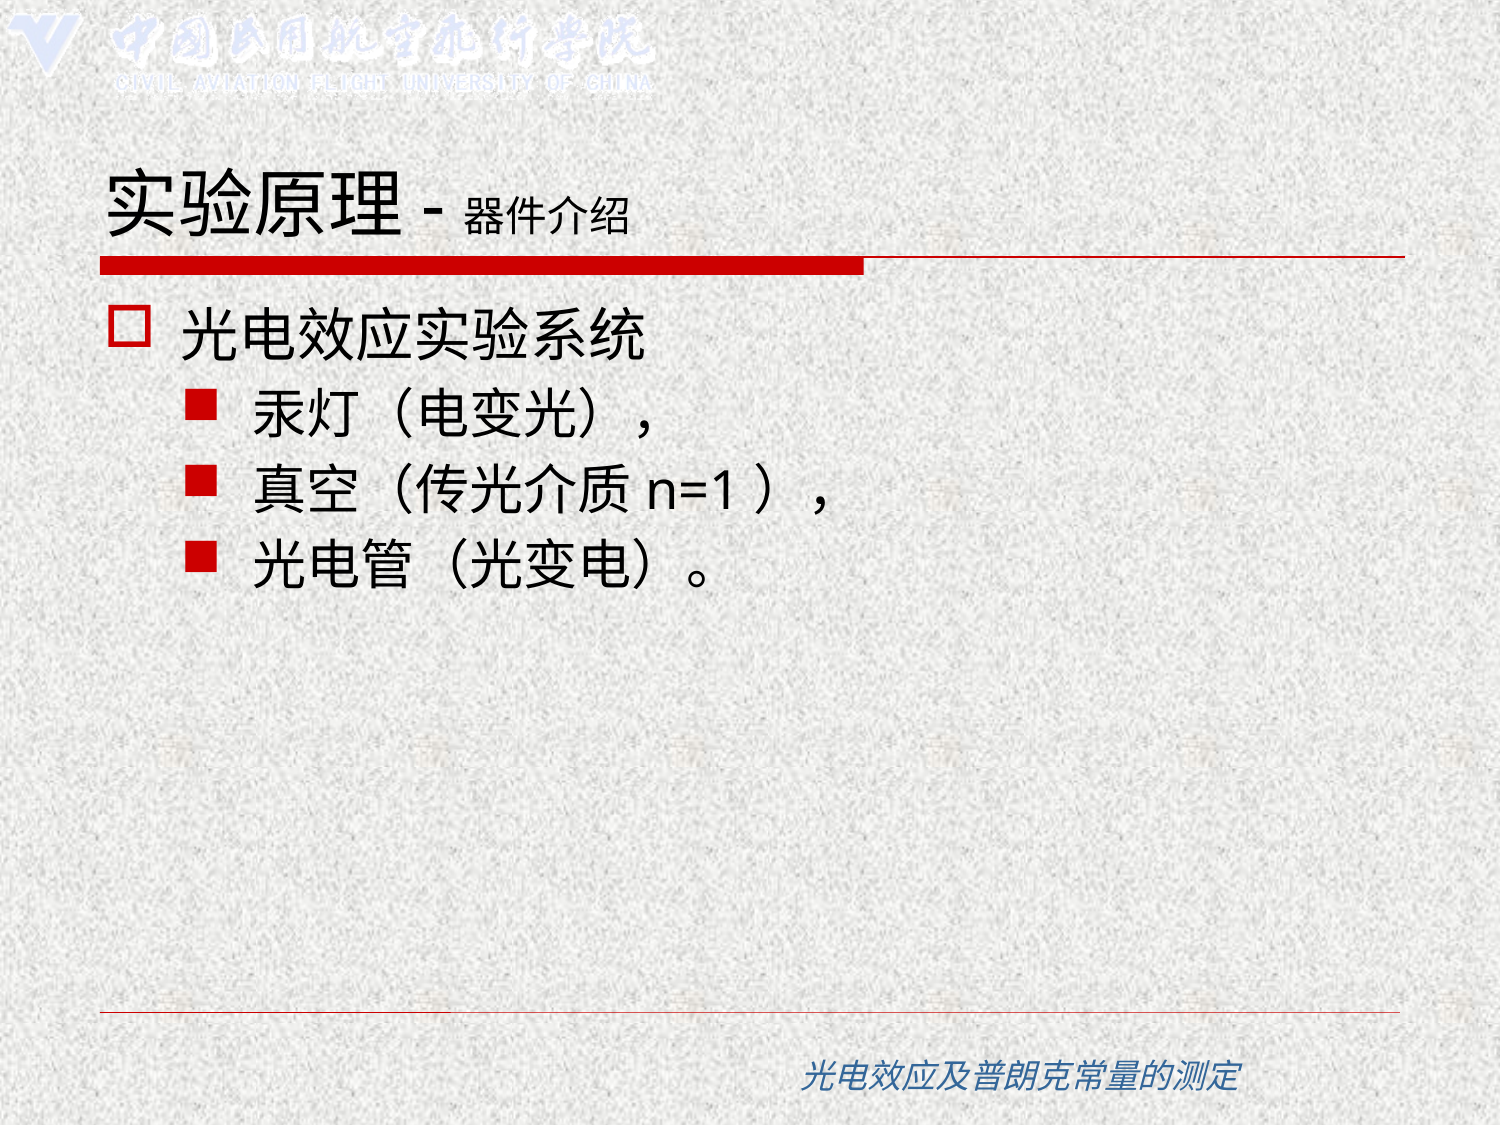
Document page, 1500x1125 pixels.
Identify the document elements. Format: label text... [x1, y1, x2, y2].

title 实验原理-器件介绍 [88, 54, 1402, 255]
list 光电效应实验系统 汞灯（电变光）， 真空（传光介质n=1）， 光电管（光变电）。 [88, 290, 1402, 629]
picture [0, 0, 1500, 1125]
